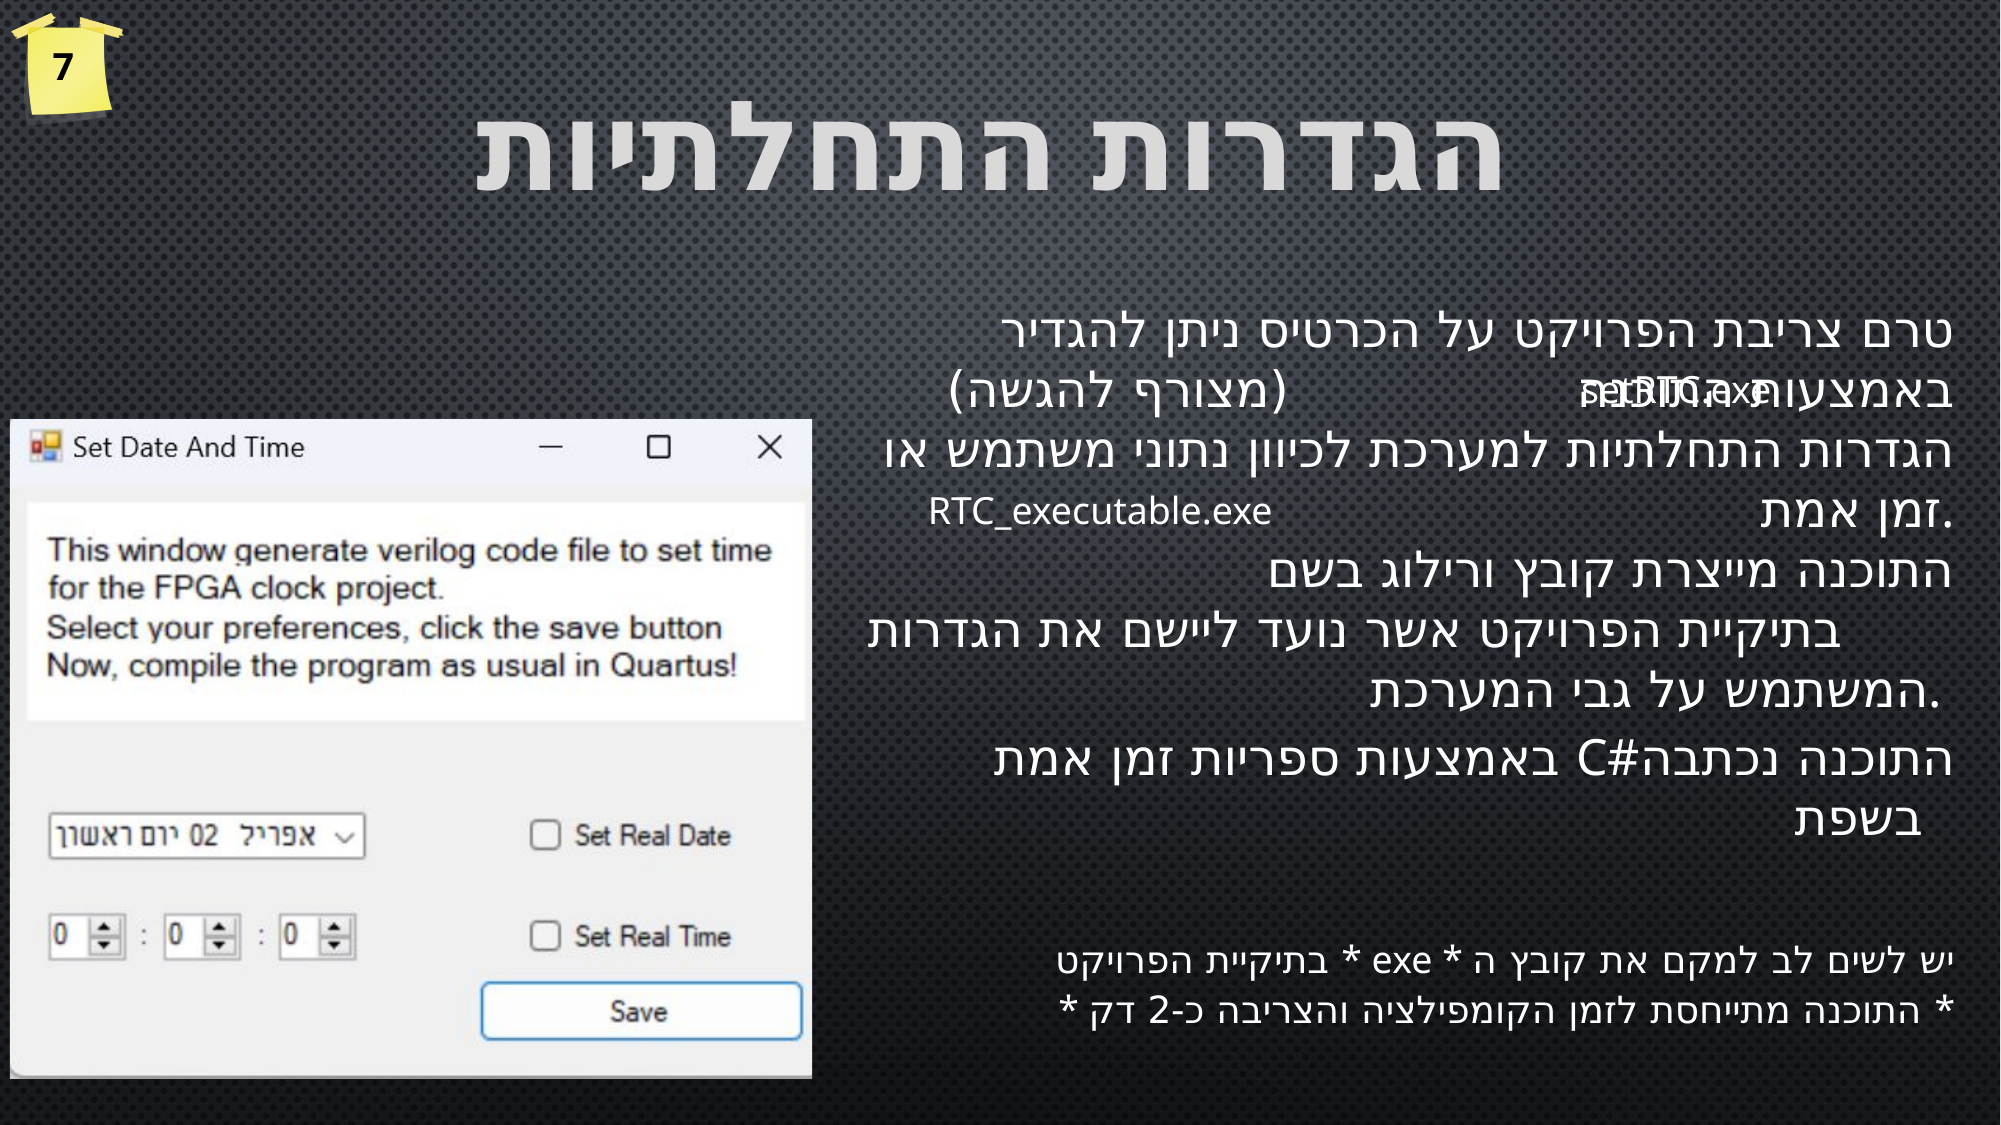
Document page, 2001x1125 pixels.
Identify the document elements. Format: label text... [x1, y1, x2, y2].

text_box setRTC.exe [1552, 358, 1787, 419]
text_box RTC_executable.exe [813, 479, 1288, 540]
text_box טרם צריבת הפרויקט על הכרטיס ניתן להגדיר באמצעות התוכנה (מצורף להגשה) הגדרות התחלתיות למערכת לכיוון נתוני משתמש או זמן אמת. התוכנה מייצרת קובץ ורילוג בשם בתיקיית הפרויקט אשר נועד ליישם את הגדרות המשתמש על גבי המערכת. [828, 290, 1970, 718]
picture [9, 418, 813, 1079]
text_box באמצעות ספריות זמן אמת C#התוכנה נכתבה בשפת [828, 718, 1970, 853]
picture [11, 13, 124, 125]
text_box * התוכנה מתייחסת לזמן הקומפילציה והצריבה כ-2 דק * [828, 989, 1970, 1039]
text_box בתיקיית הפרויקט * exe * יש לשים לב למקם את קובץ ה [828, 928, 1970, 989]
text_box הגדרות התחלתיות [461, 58, 1630, 224]
